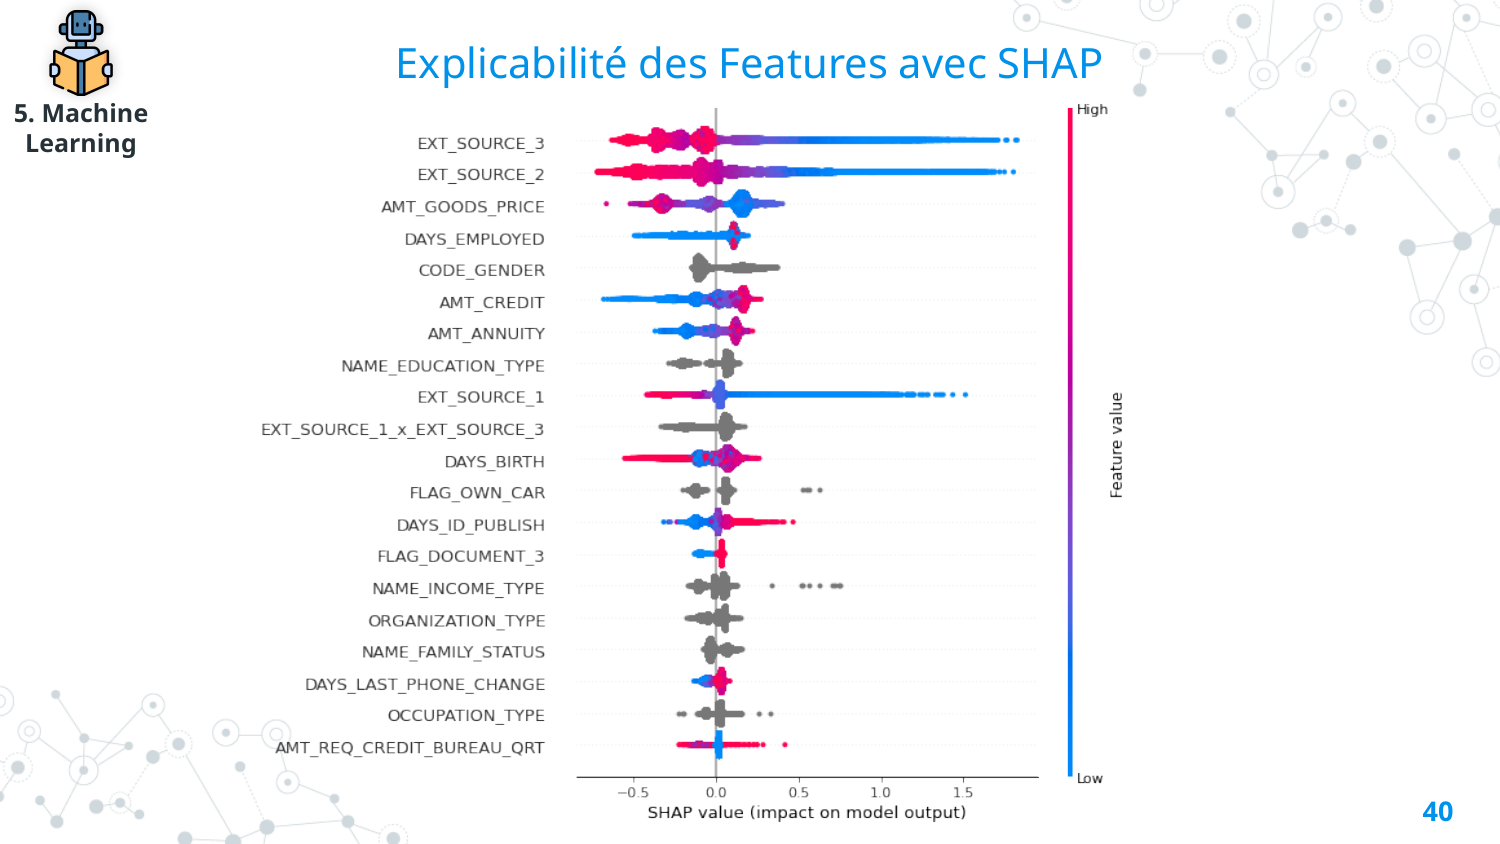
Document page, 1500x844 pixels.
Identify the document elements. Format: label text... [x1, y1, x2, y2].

picture [0, 0, 1500, 844]
text_box 5. Machine Learning [0, 82, 202, 156]
slide_number 40 [1378, 779, 1469, 844]
text_box Explicabilité des Features avec SHAP [365, 29, 1135, 94]
